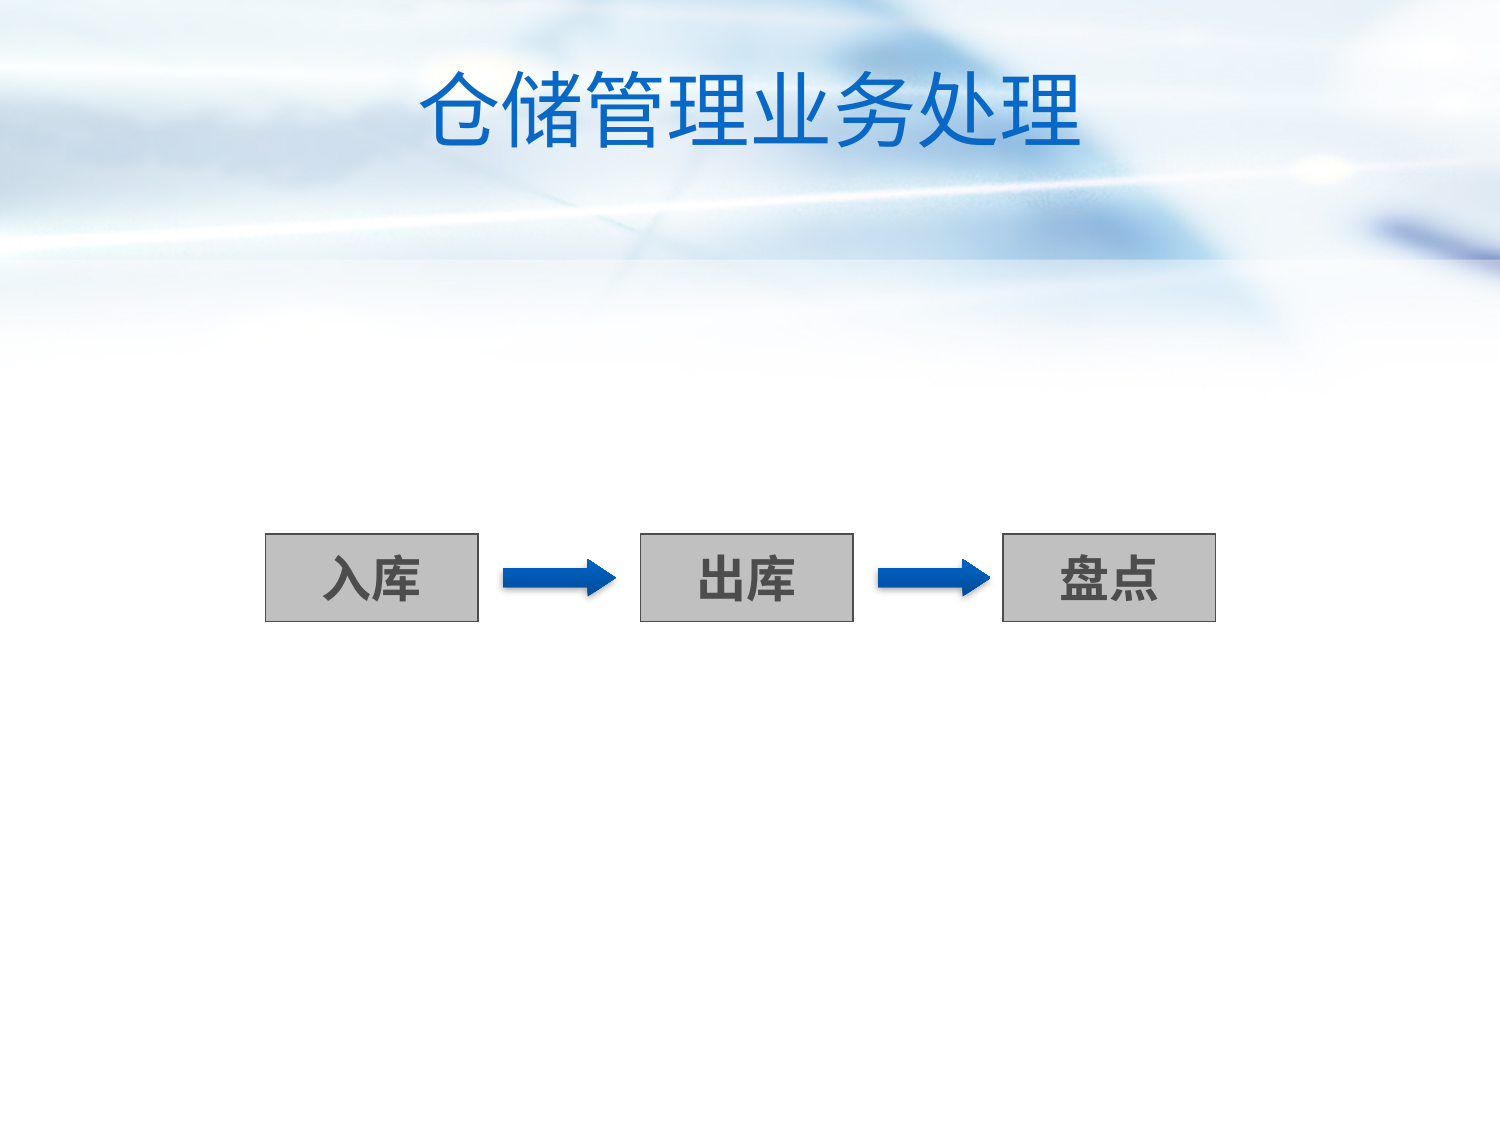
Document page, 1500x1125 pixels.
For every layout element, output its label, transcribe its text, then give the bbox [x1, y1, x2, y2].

text_box 盘点 [1003, 534, 1216, 622]
picture [0, 0, 1500, 1125]
text_box 入库 [265, 534, 478, 622]
text_box [878, 559, 991, 597]
text_box 出库 [640, 534, 853, 622]
text_box [503, 559, 616, 597]
title 仓储管理业务处理 [112, 18, 1388, 166]
